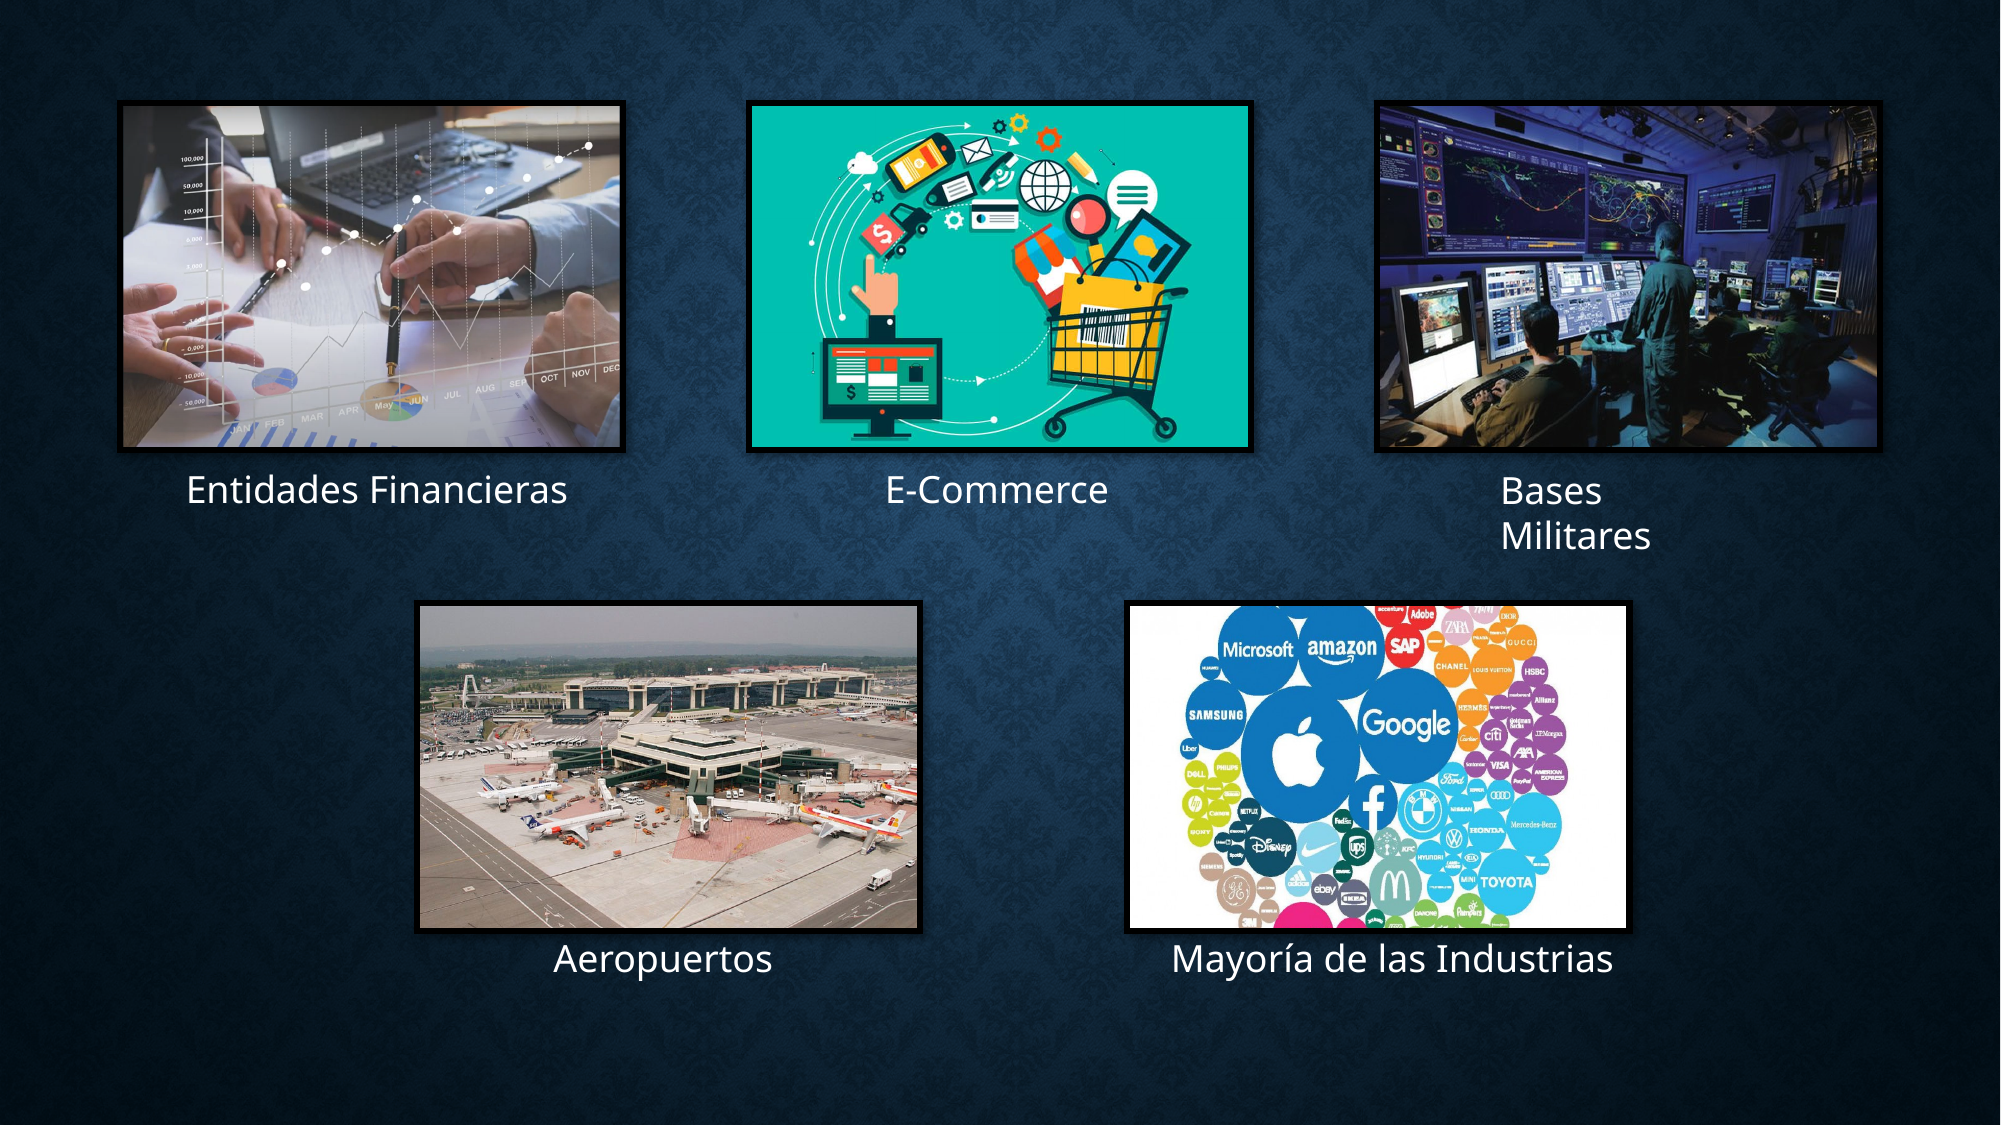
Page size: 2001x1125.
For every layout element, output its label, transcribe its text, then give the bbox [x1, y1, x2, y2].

picture [1379, 105, 1878, 448]
text_box Entidades Financieras [171, 460, 595, 518]
text_box Aeropuertos [538, 941, 799, 988]
text_box E-Commerce [870, 460, 1130, 518]
picture [419, 605, 918, 929]
picture [751, 105, 1249, 448]
text_box Bases Militares [1485, 460, 1772, 565]
picture [122, 105, 621, 448]
text_box Mayoría de las Industrias [1156, 928, 1653, 988]
picture [1129, 605, 1627, 929]
